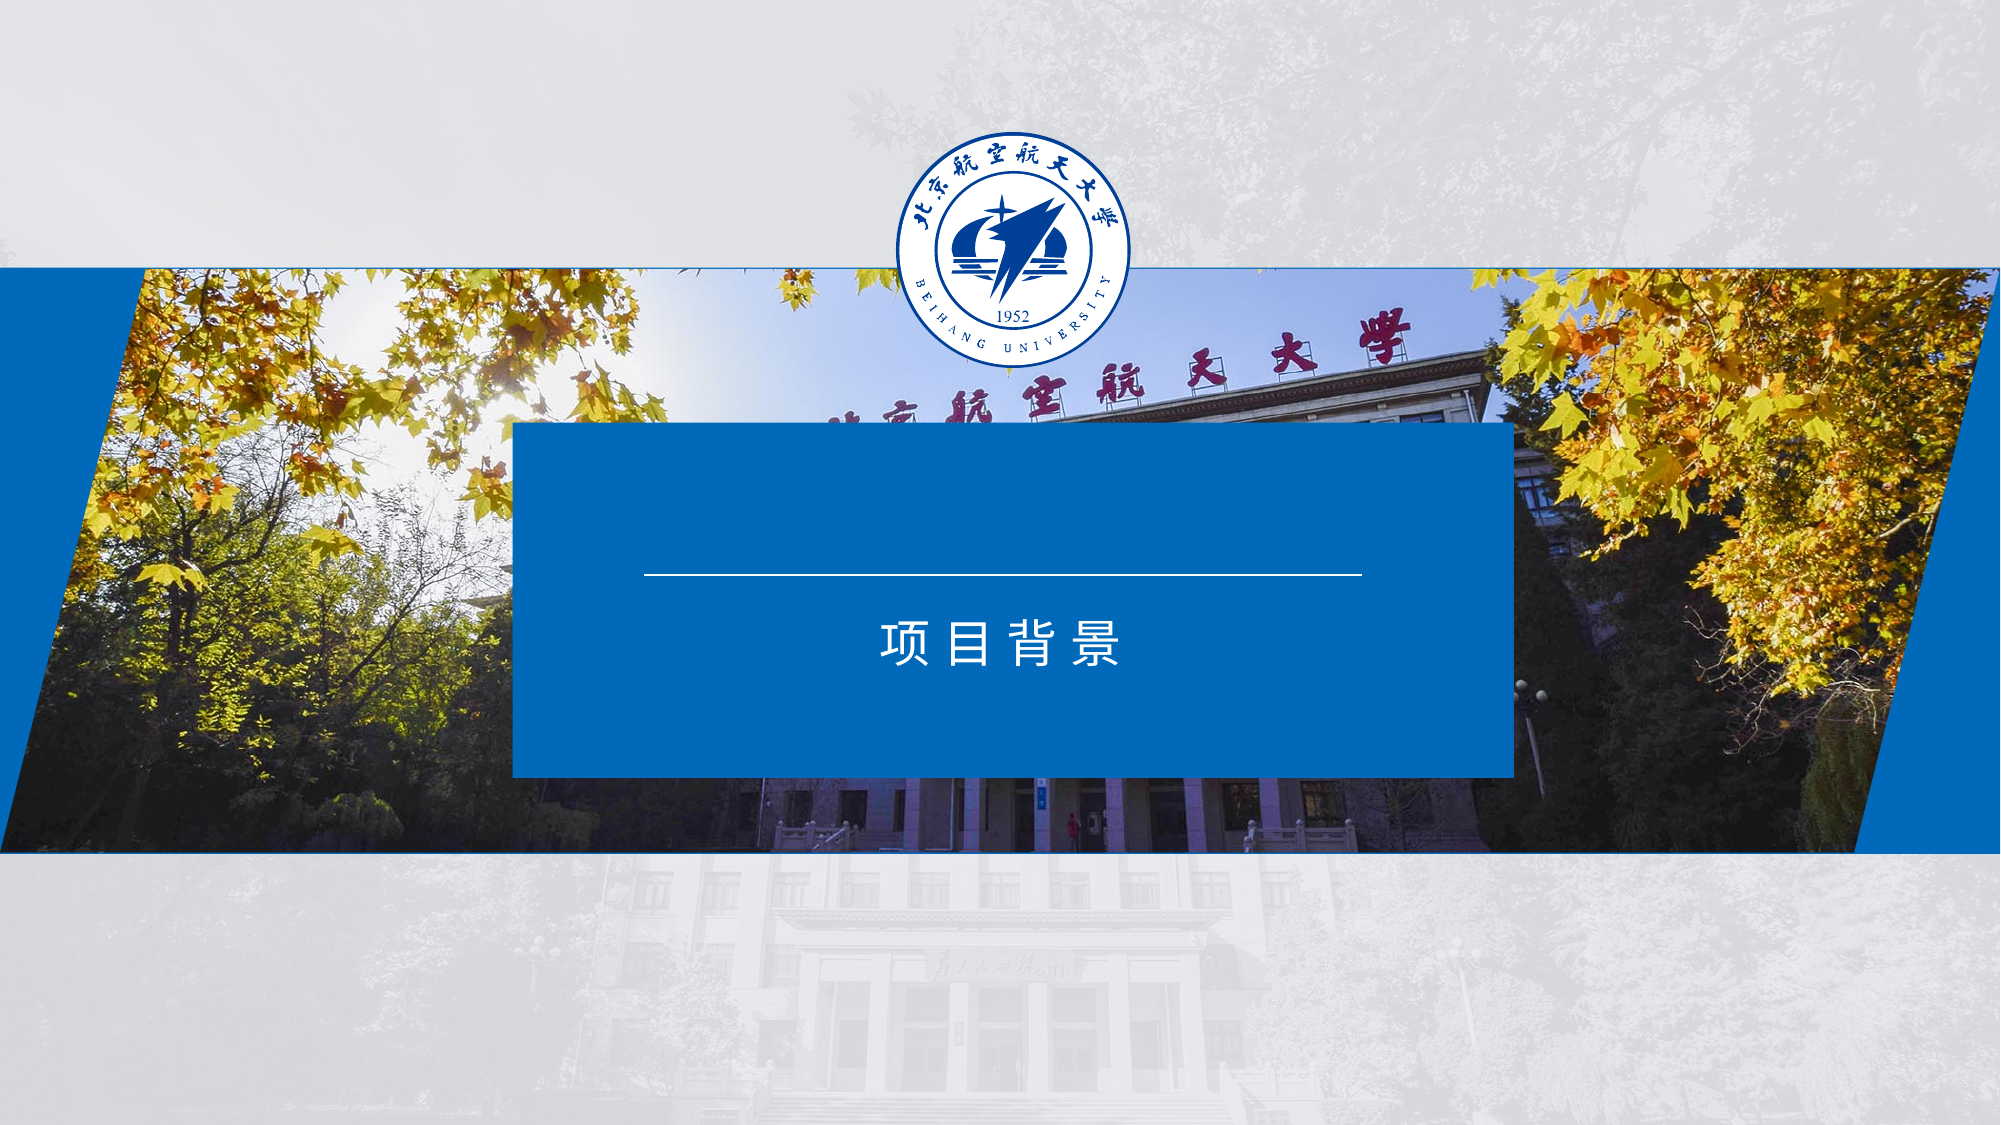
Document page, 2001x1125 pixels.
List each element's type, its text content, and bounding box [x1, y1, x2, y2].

list 项目背景 [642, 610, 1360, 681]
picture [0, 268, 2000, 853]
